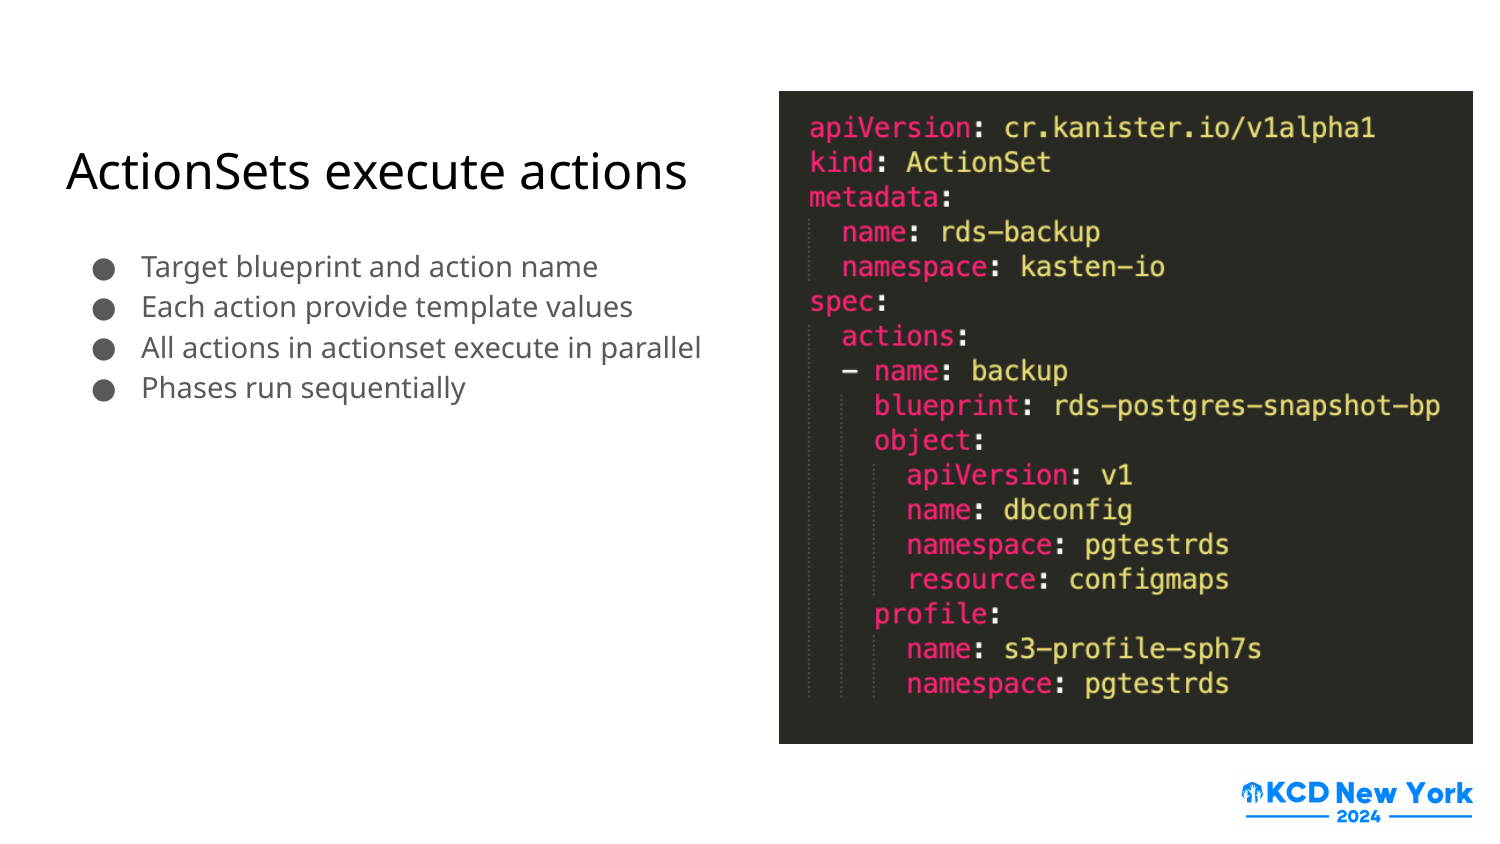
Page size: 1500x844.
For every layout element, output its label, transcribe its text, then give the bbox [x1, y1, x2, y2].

picture [778, 90, 1474, 744]
title ActionSets execute actions [51, 91, 776, 216]
picture [1232, 771, 1487, 830]
list Target blueprint and action name Each action provide template values All actions in actionset execute in parallel Phases run sequentially [51, 227, 765, 750]
